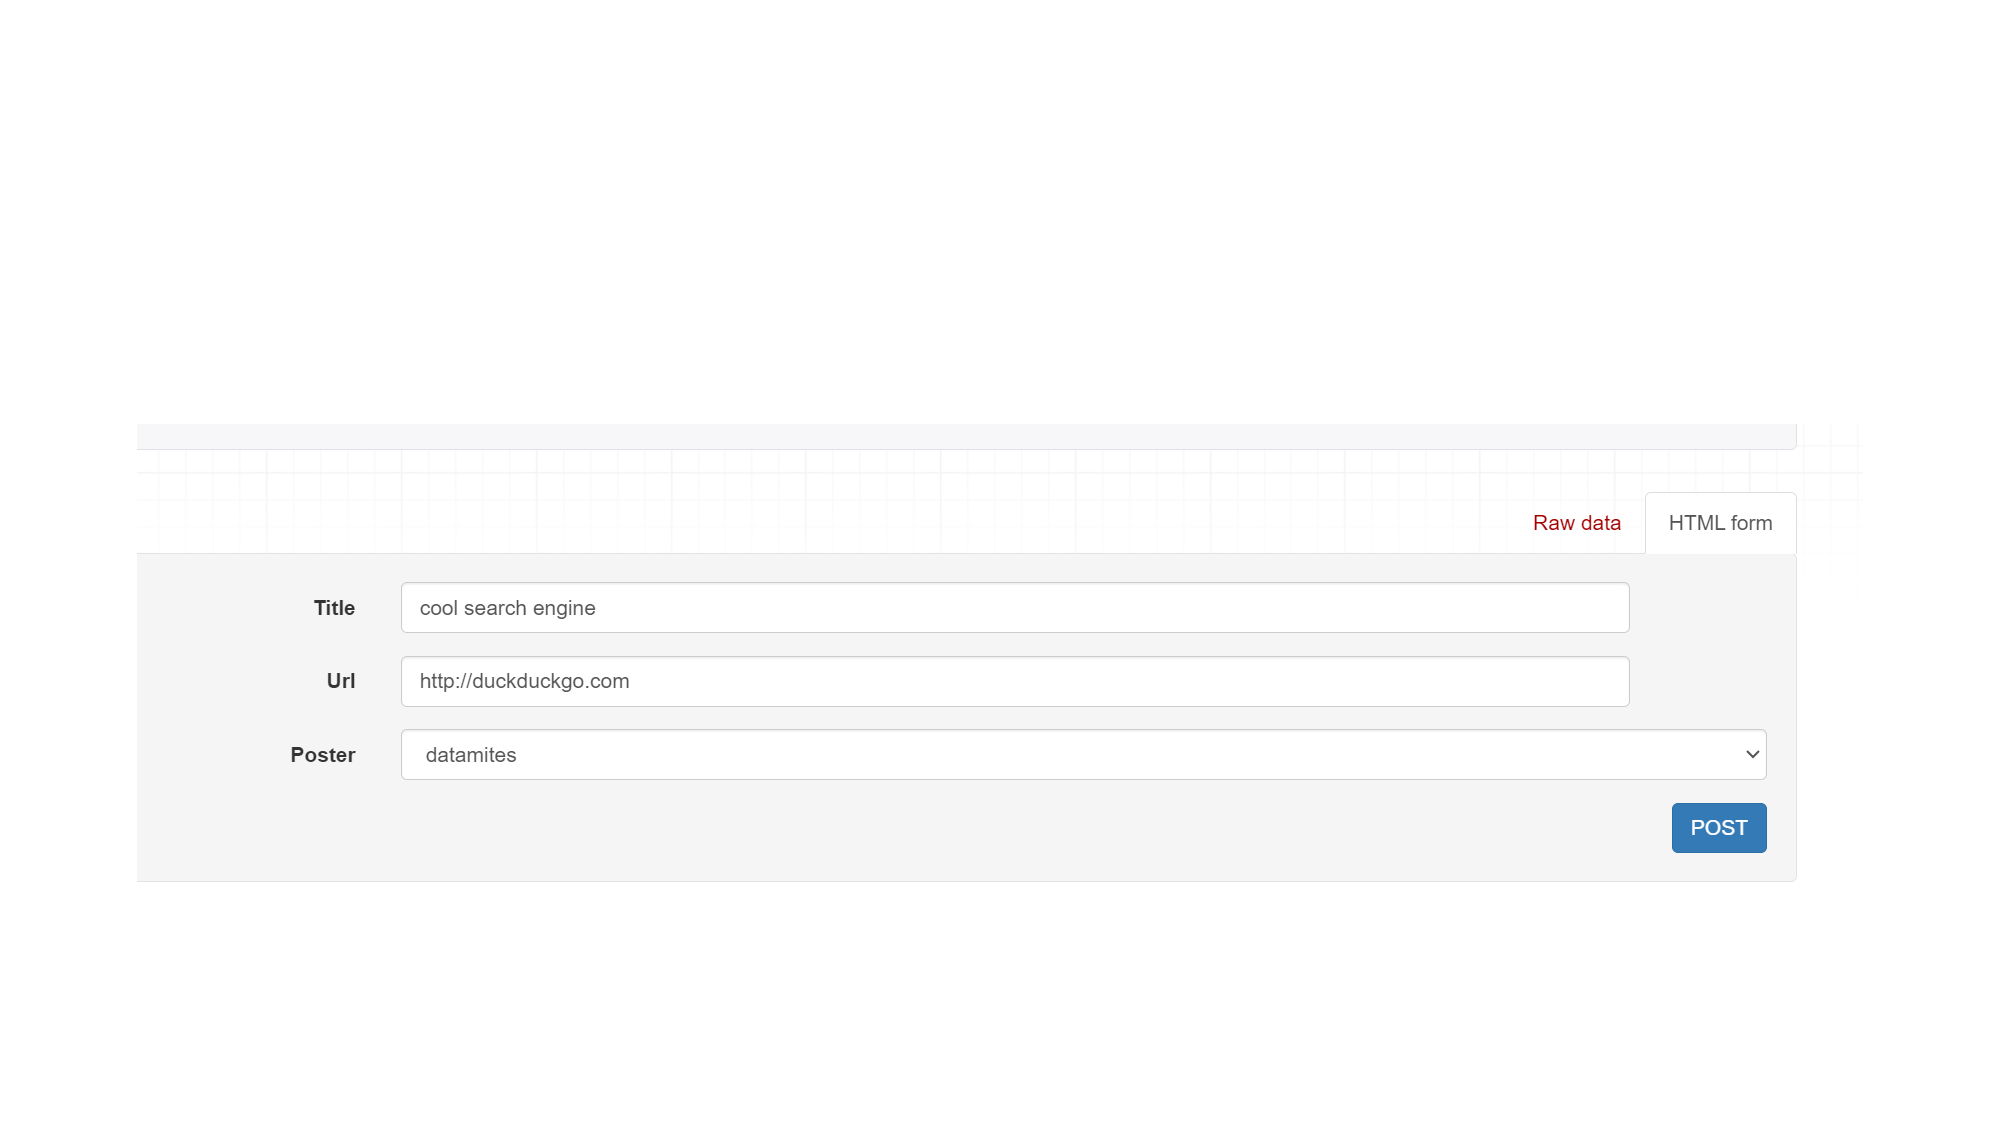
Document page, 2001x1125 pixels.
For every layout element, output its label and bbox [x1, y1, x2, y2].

list [137, 424, 1863, 889]
